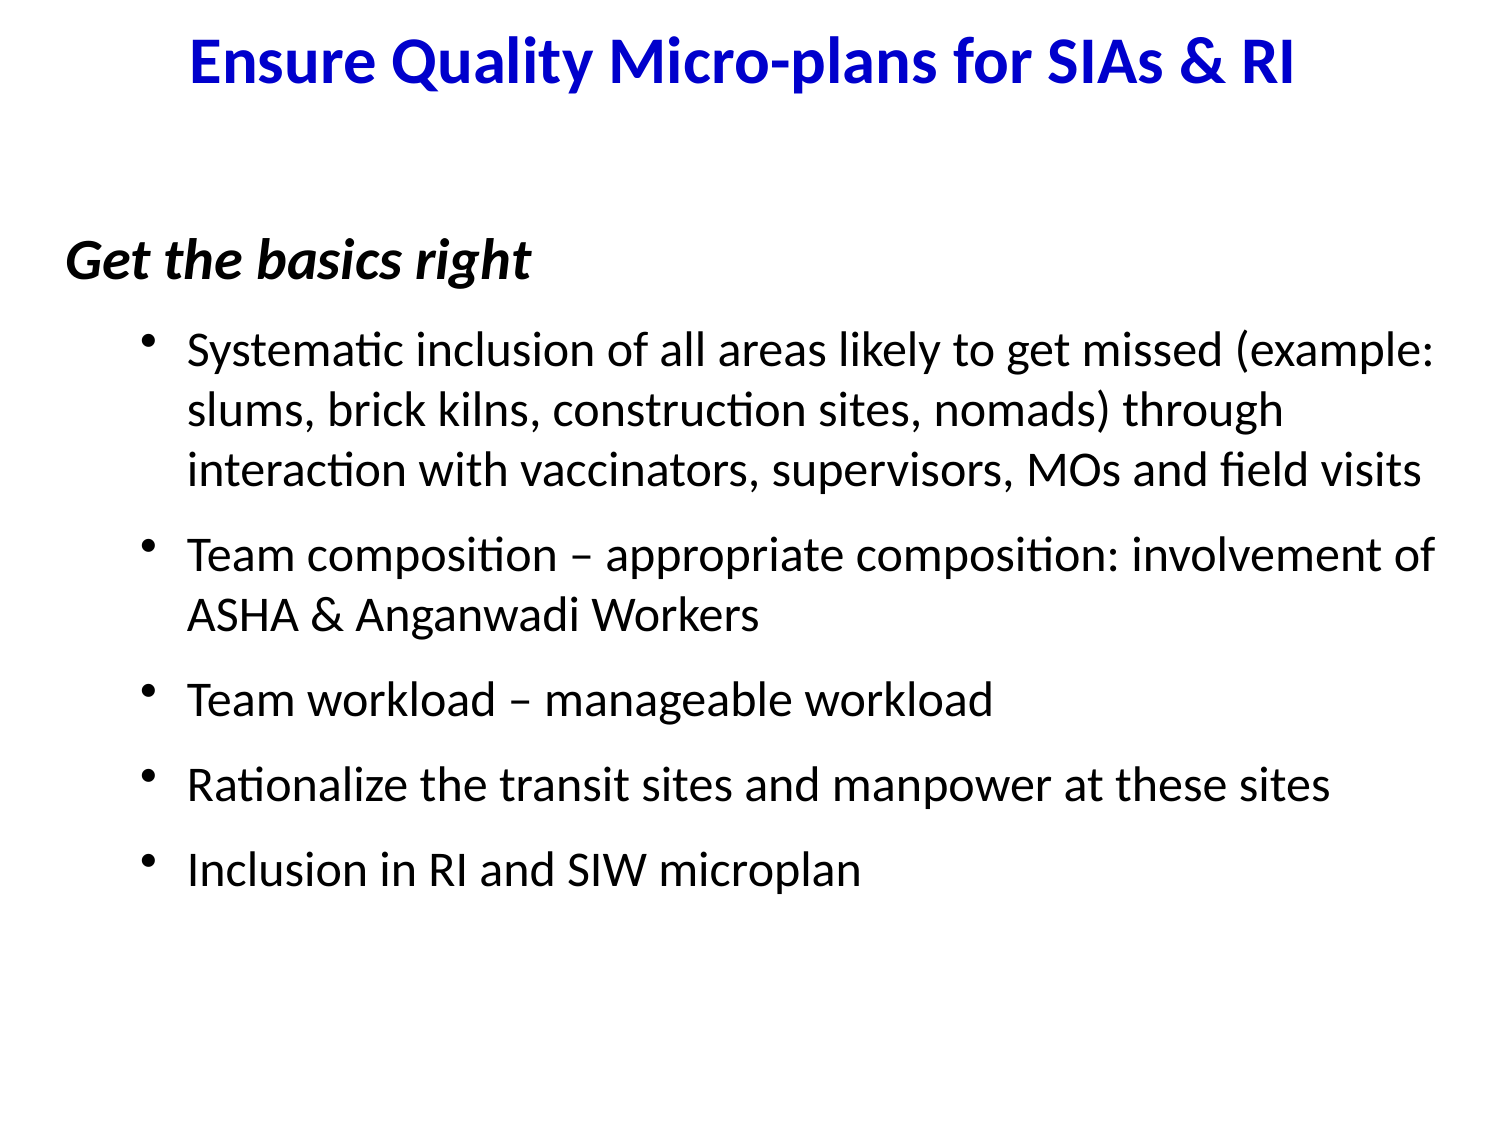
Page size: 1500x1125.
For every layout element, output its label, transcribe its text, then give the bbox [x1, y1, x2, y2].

text_box Ensure Quality Micro-plans for SIAs & RI [53, 24, 1449, 134]
list Get the basics right Systematic inclusion of all areas likely to get missed (example: slums, brick kilns, construction sites, nomads) through interaction with vaccinators, supervisors, MOs and field visits Team composition – appropriate composition: involvement of ASHA & Anganwadi Workers Team workload – manageable workload Rationalize the transit sites and manpower at these sites Inclusion in RI and SIW microplan [50, 196, 1463, 1075]
